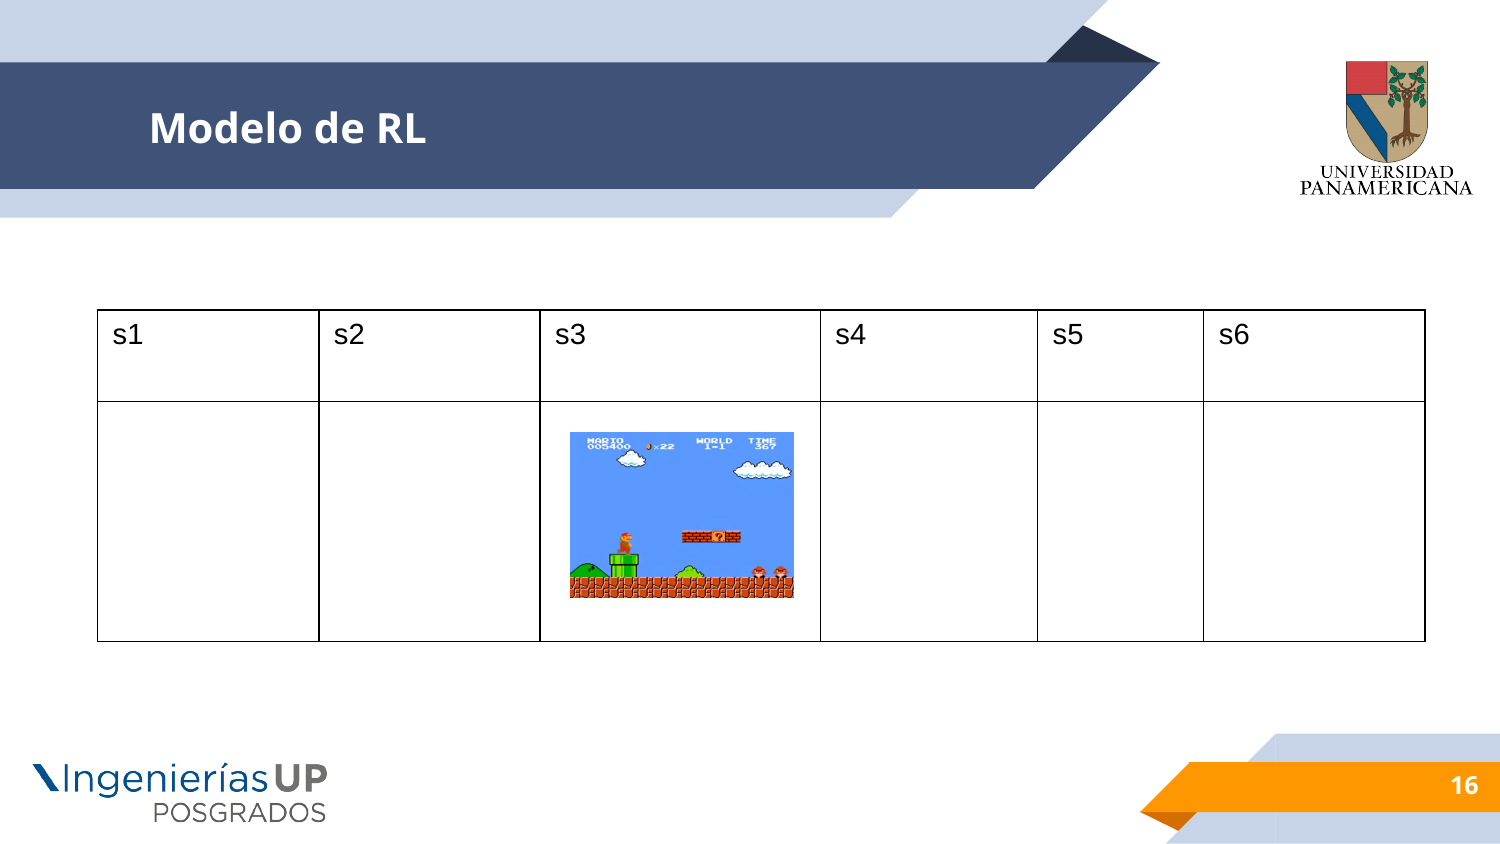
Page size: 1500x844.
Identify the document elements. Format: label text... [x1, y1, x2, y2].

picture [570, 431, 794, 599]
table_cell [1038, 402, 1203, 641]
table_header s4 [821, 311, 1037, 401]
table_cell [320, 402, 539, 641]
table_header s3 [541, 311, 820, 401]
slide_number 16 [1249, 760, 1494, 813]
picture [15, 737, 344, 844]
table_cell [821, 402, 1037, 641]
table_header s6 [1204, 311, 1424, 401]
title Modelo de RL [133, 64, 1035, 190]
picture [1286, 44, 1490, 210]
table_cell [541, 402, 820, 641]
table_header s5 [1038, 311, 1203, 401]
table_header s1 [98, 311, 318, 401]
table_header s2 [320, 311, 539, 401]
table_cell [98, 402, 318, 641]
table_cell [1204, 402, 1424, 641]
